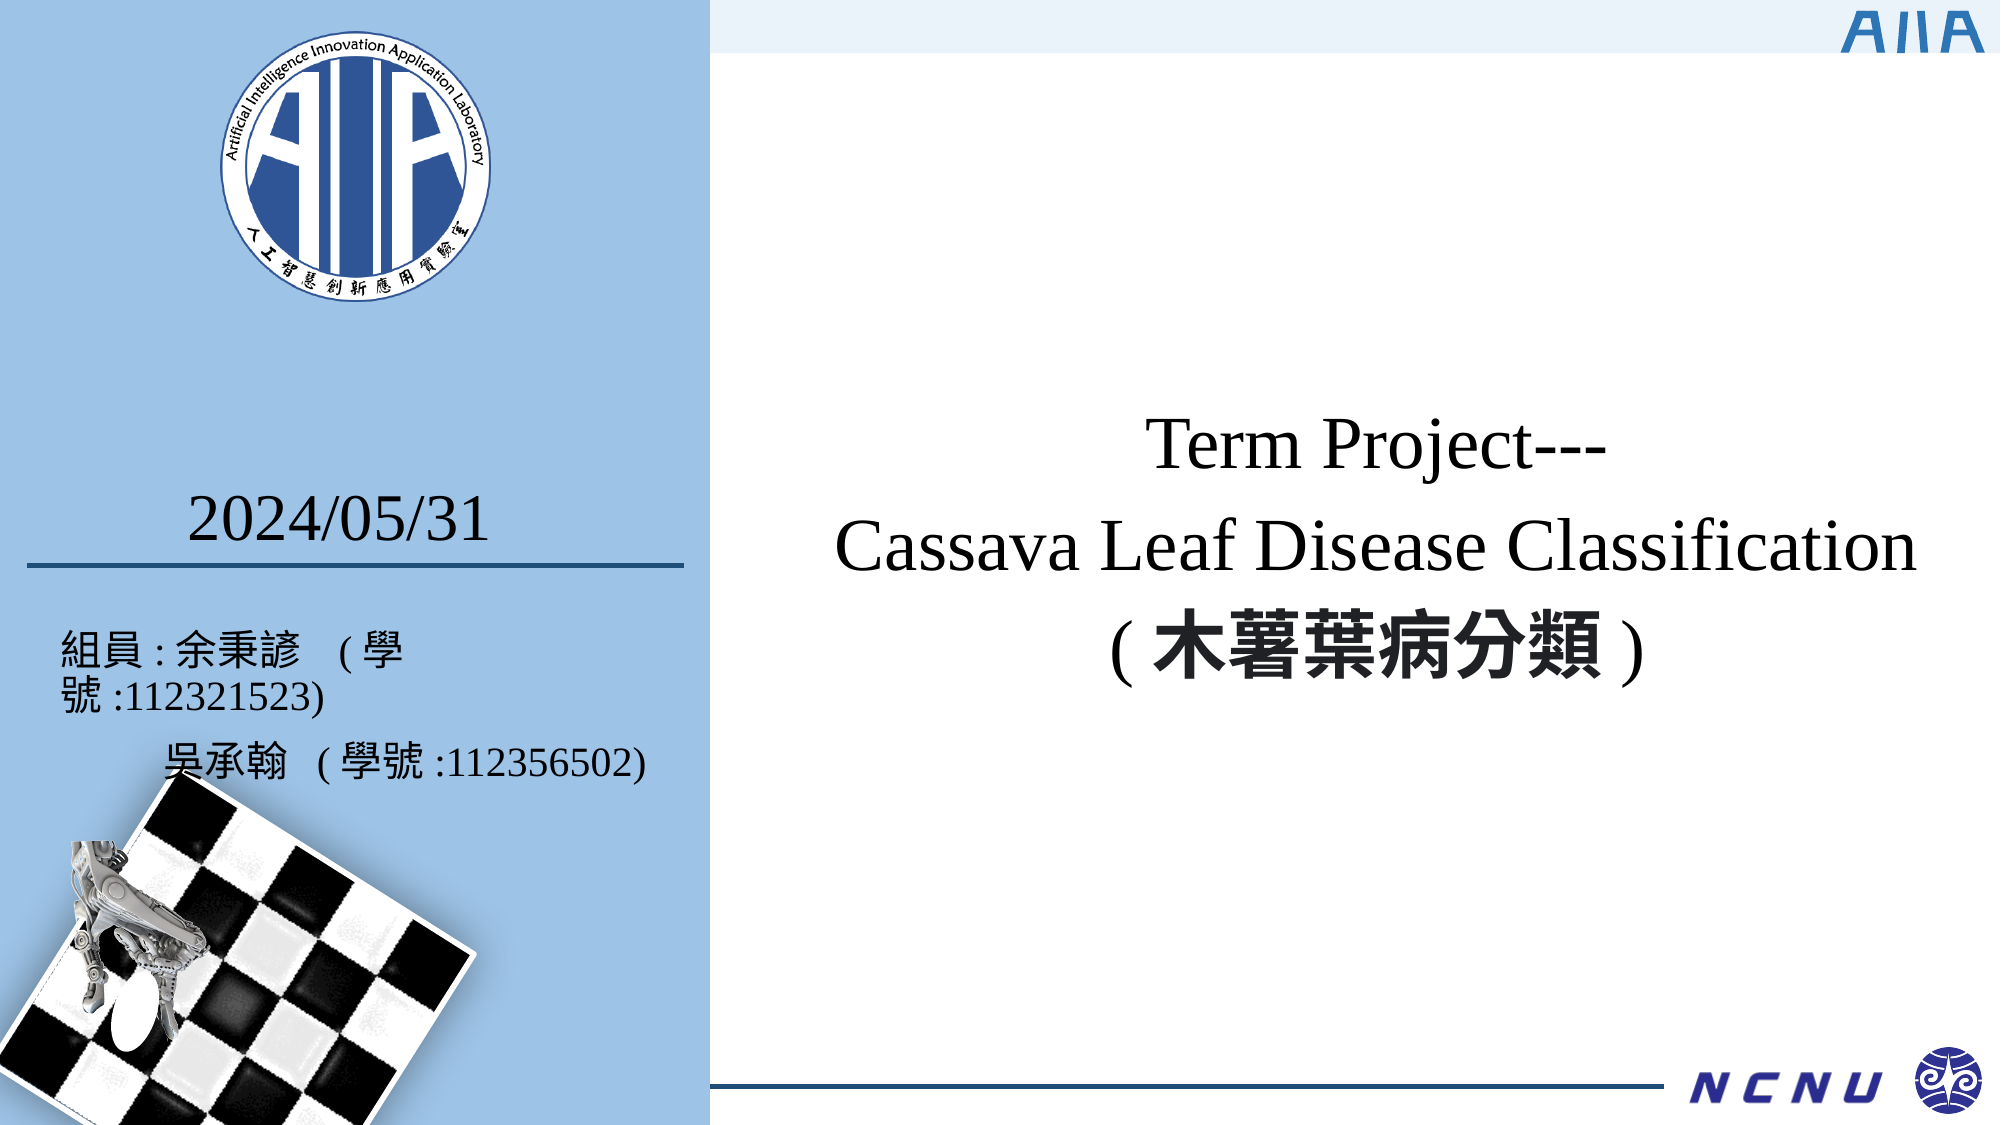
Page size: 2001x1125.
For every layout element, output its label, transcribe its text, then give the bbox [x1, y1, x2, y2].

picture [1915, 1047, 1982, 1114]
text_box 2024/05/31 [172, 466, 508, 562]
picture [1663, 1047, 1900, 1125]
list 組員:余秉諺 (學號:112321523) 吳承翰 (學號:112356502) [45, 592, 680, 822]
picture [220, 31, 491, 302]
subtitle Term Project--- Cassava Leaf Disease Classification (木薯葉病分類) [800, 203, 1955, 889]
picture [0, 822, 469, 1125]
